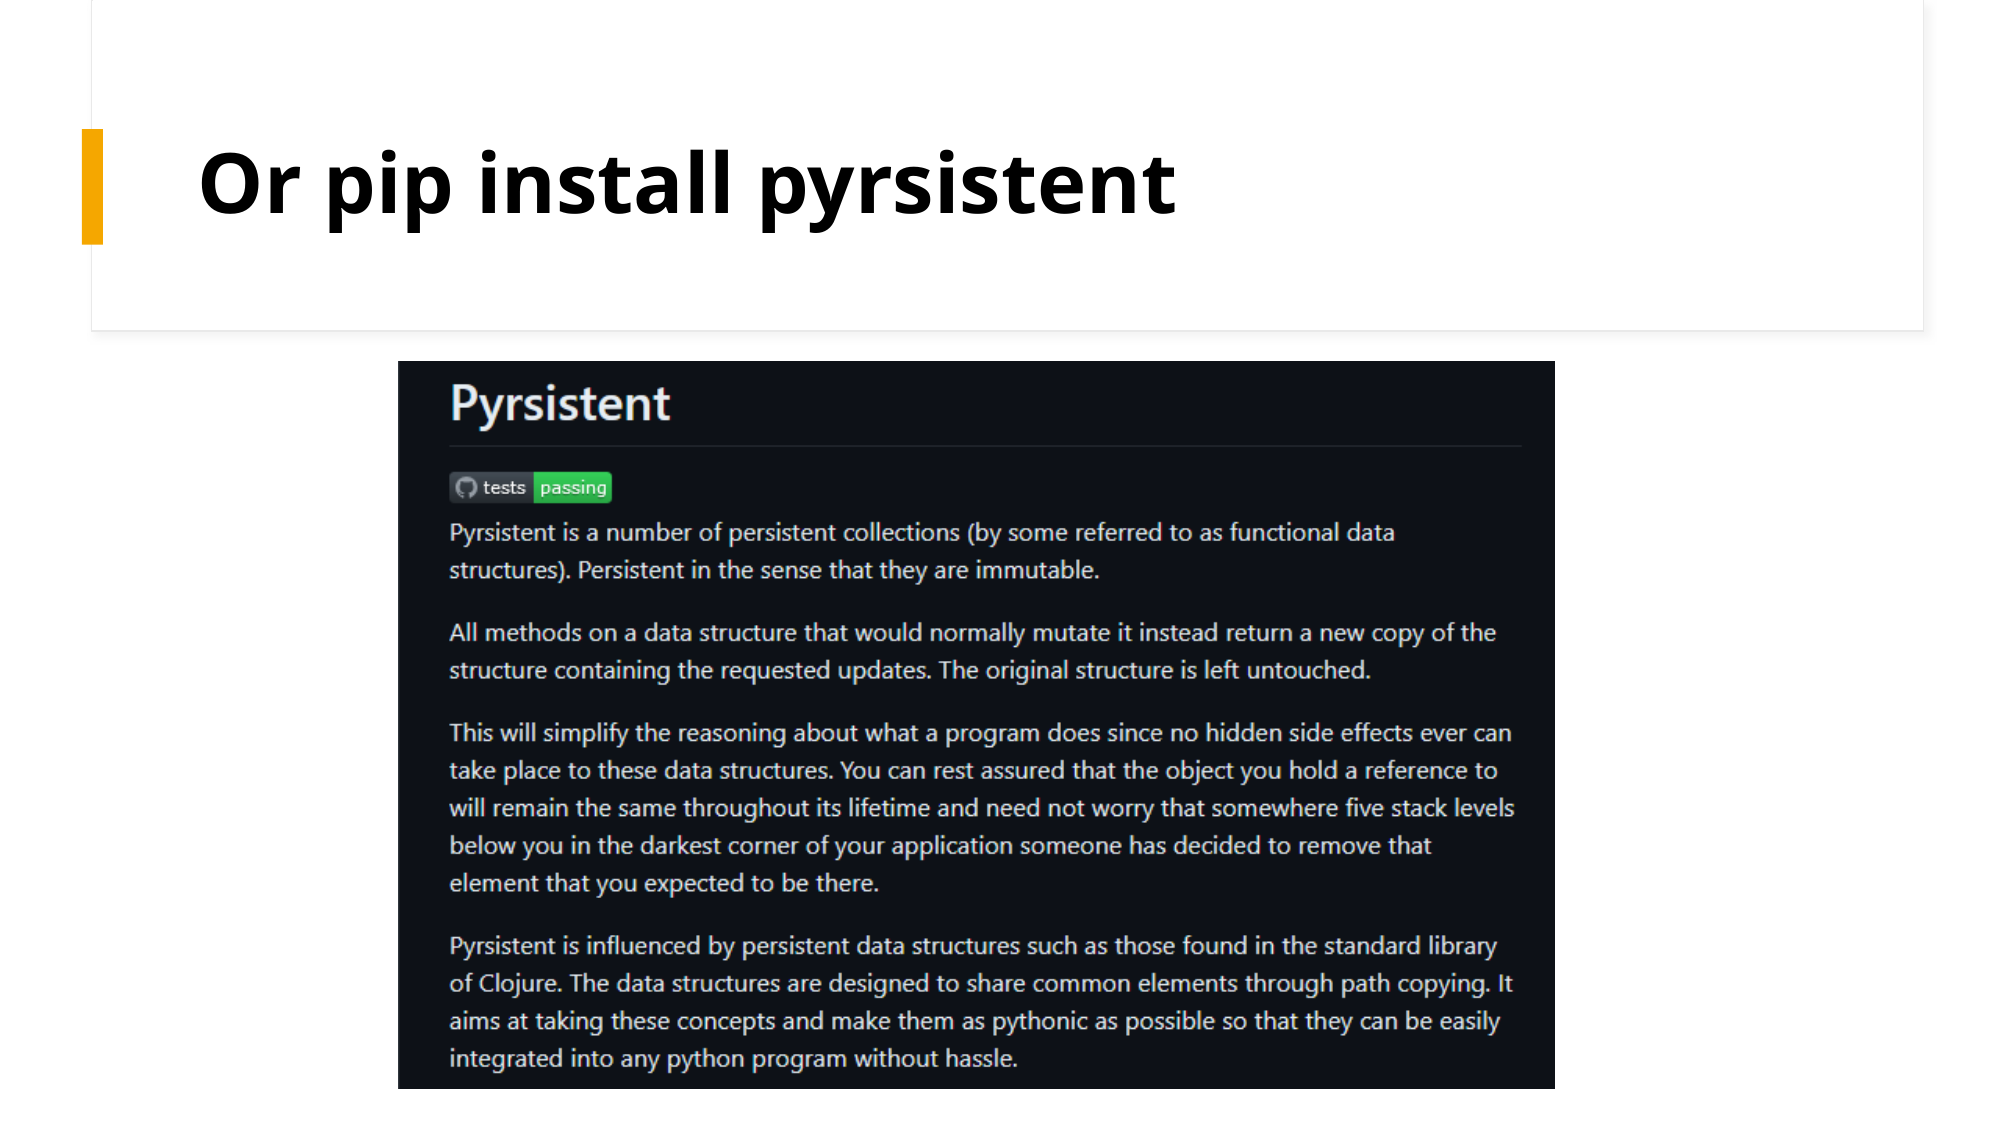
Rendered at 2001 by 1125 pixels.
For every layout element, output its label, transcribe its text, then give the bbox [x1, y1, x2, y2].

title Or pip install pyrsistent [183, 90, 1851, 284]
picture [398, 361, 1555, 1089]
